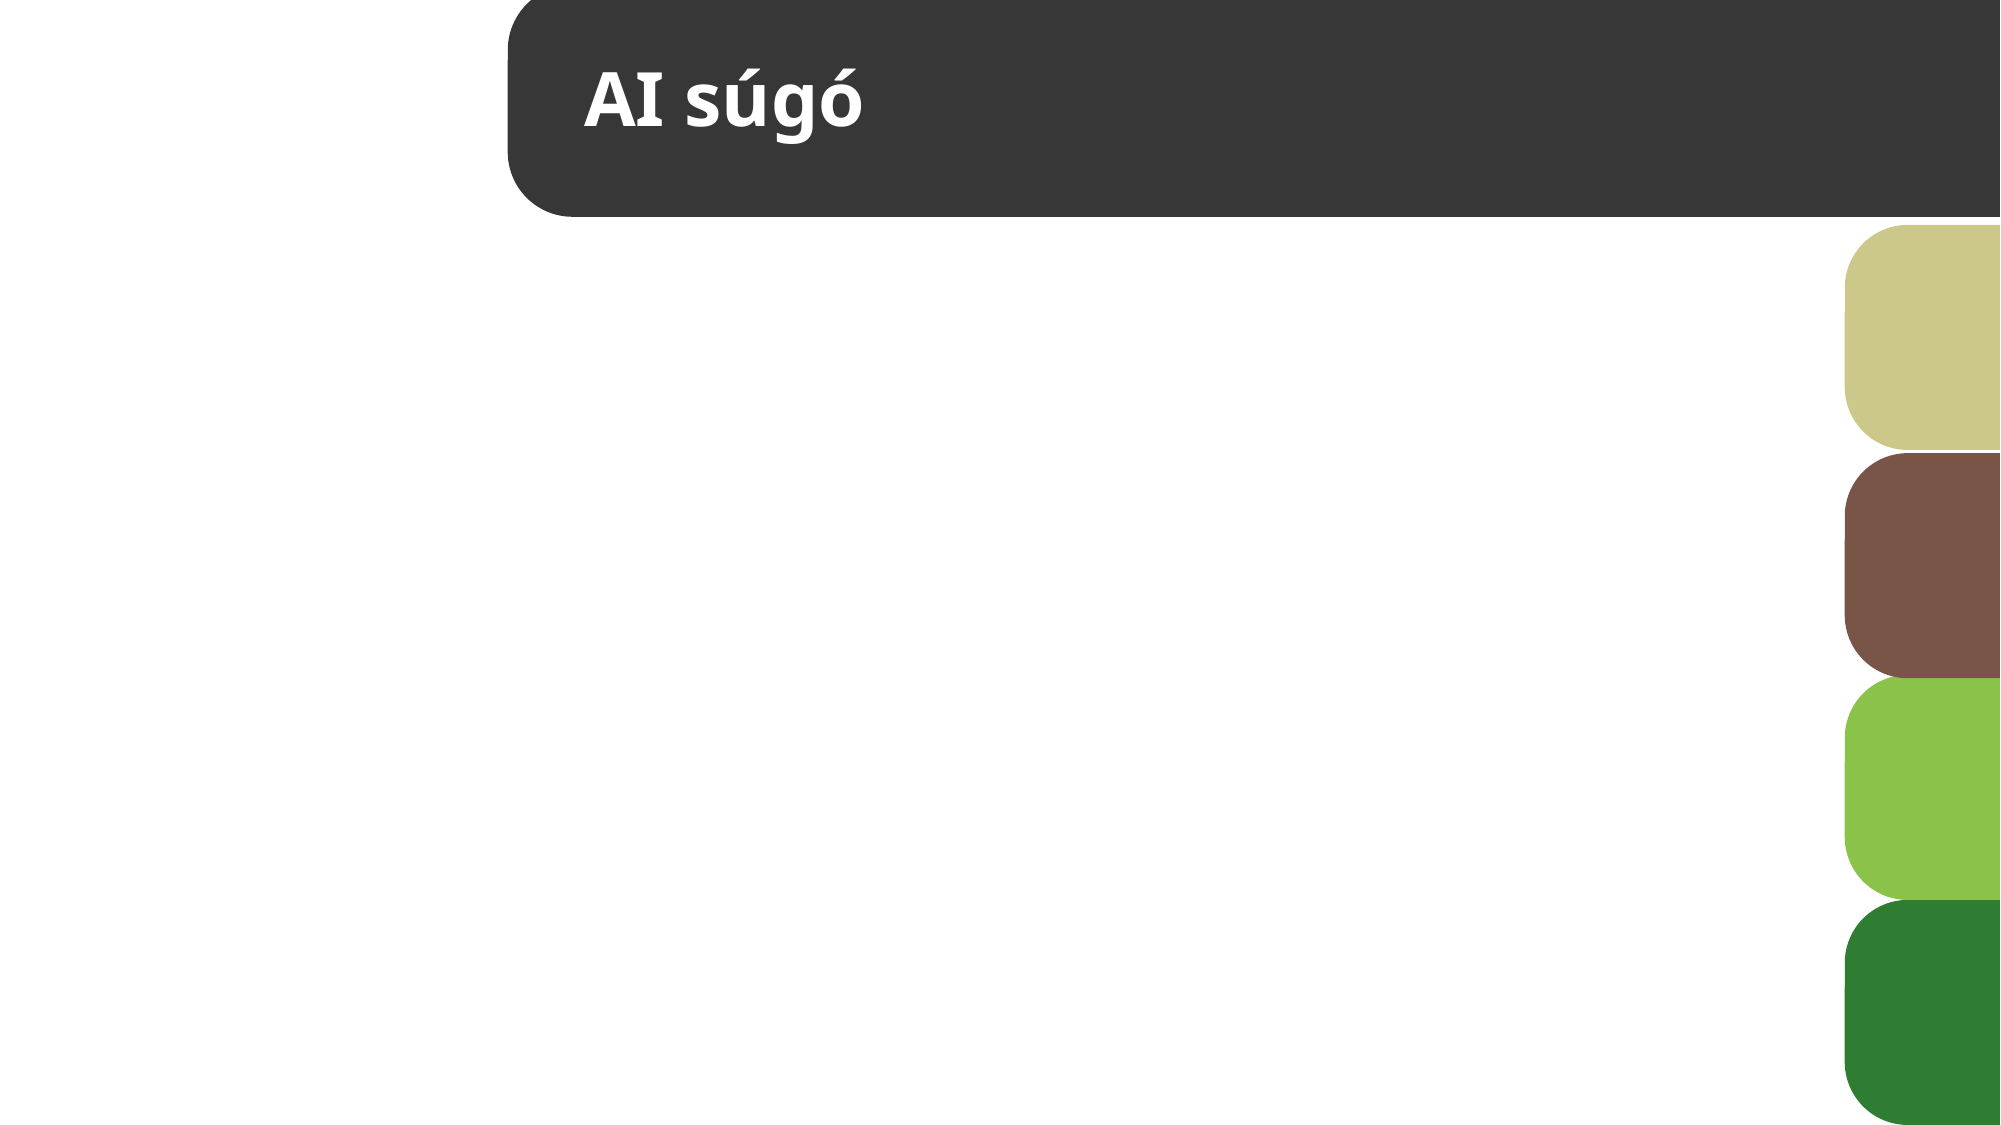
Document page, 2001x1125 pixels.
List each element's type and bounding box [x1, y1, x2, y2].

text_box [1843, 927, 2000, 1125]
text_box [1365, 240, 2000, 245]
text_box [1844, 467, 2000, 507]
text_box [1844, 245, 2000, 280]
text_box [1126, 280, 2000, 467]
text_box [630, 740, 2000, 927]
text_box [507, 0, 2000, 240]
text_box [919, 507, 2000, 694]
text_box [1843, 694, 2000, 740]
